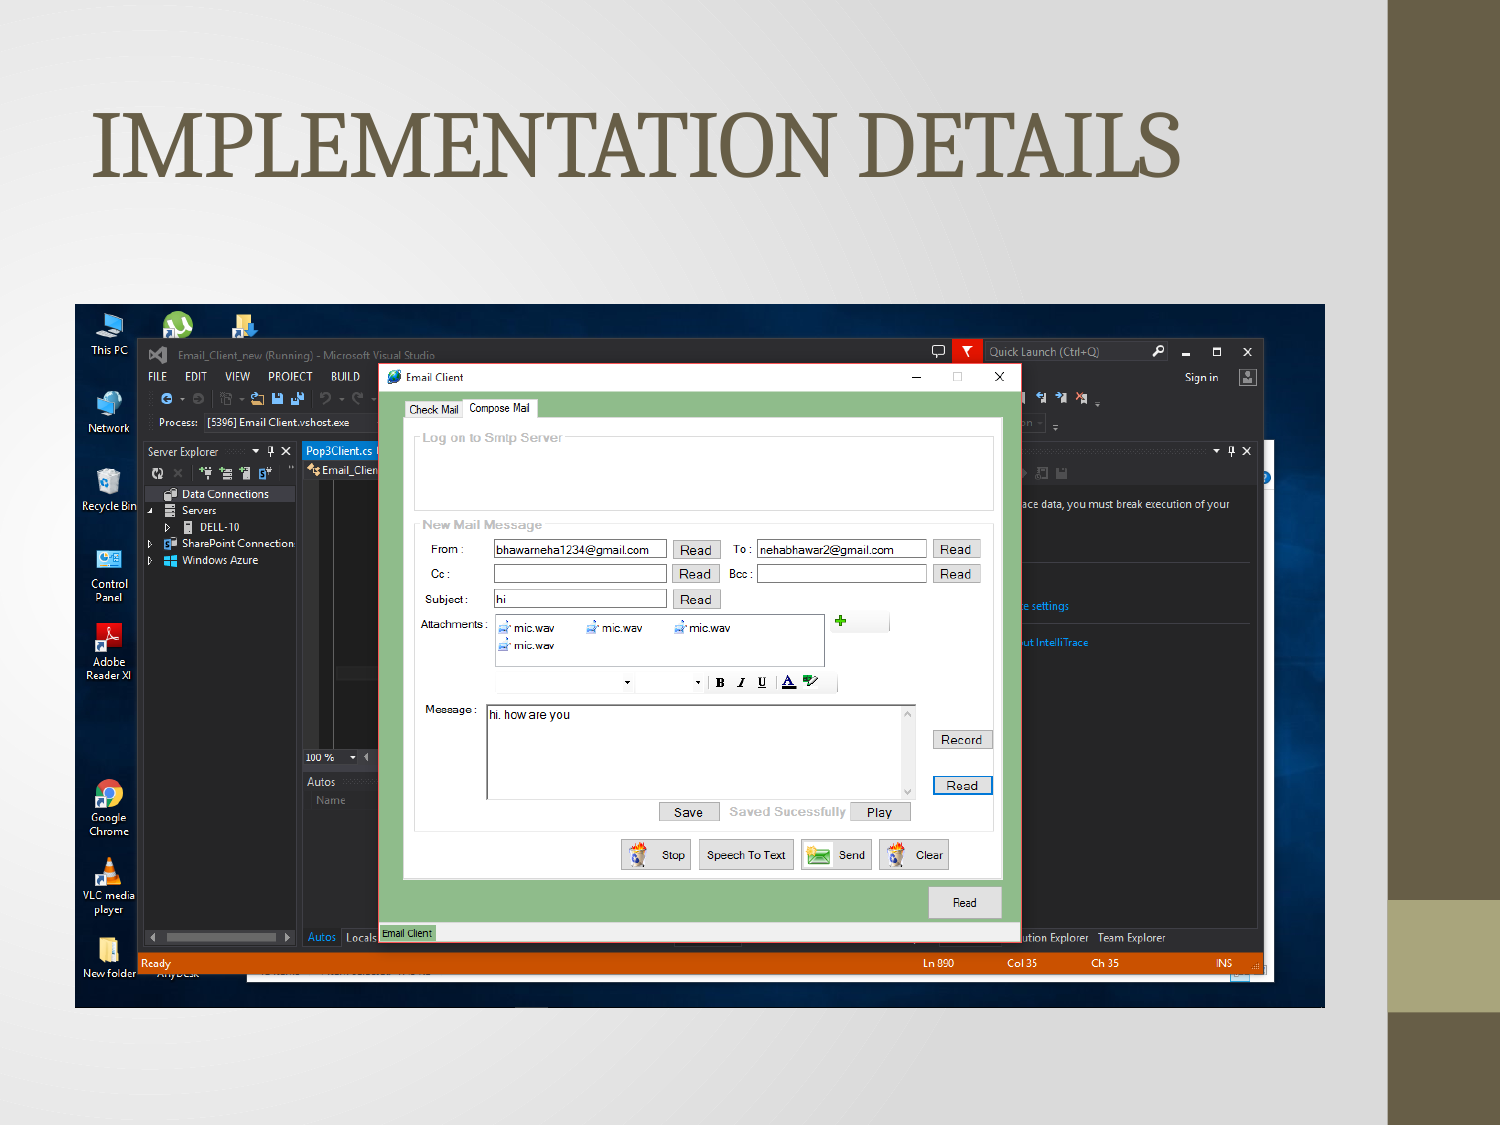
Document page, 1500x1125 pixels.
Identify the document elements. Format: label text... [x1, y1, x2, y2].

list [74, 304, 1326, 1009]
title IMPLEMENTATION DETAILS [75, 45, 1325, 233]
